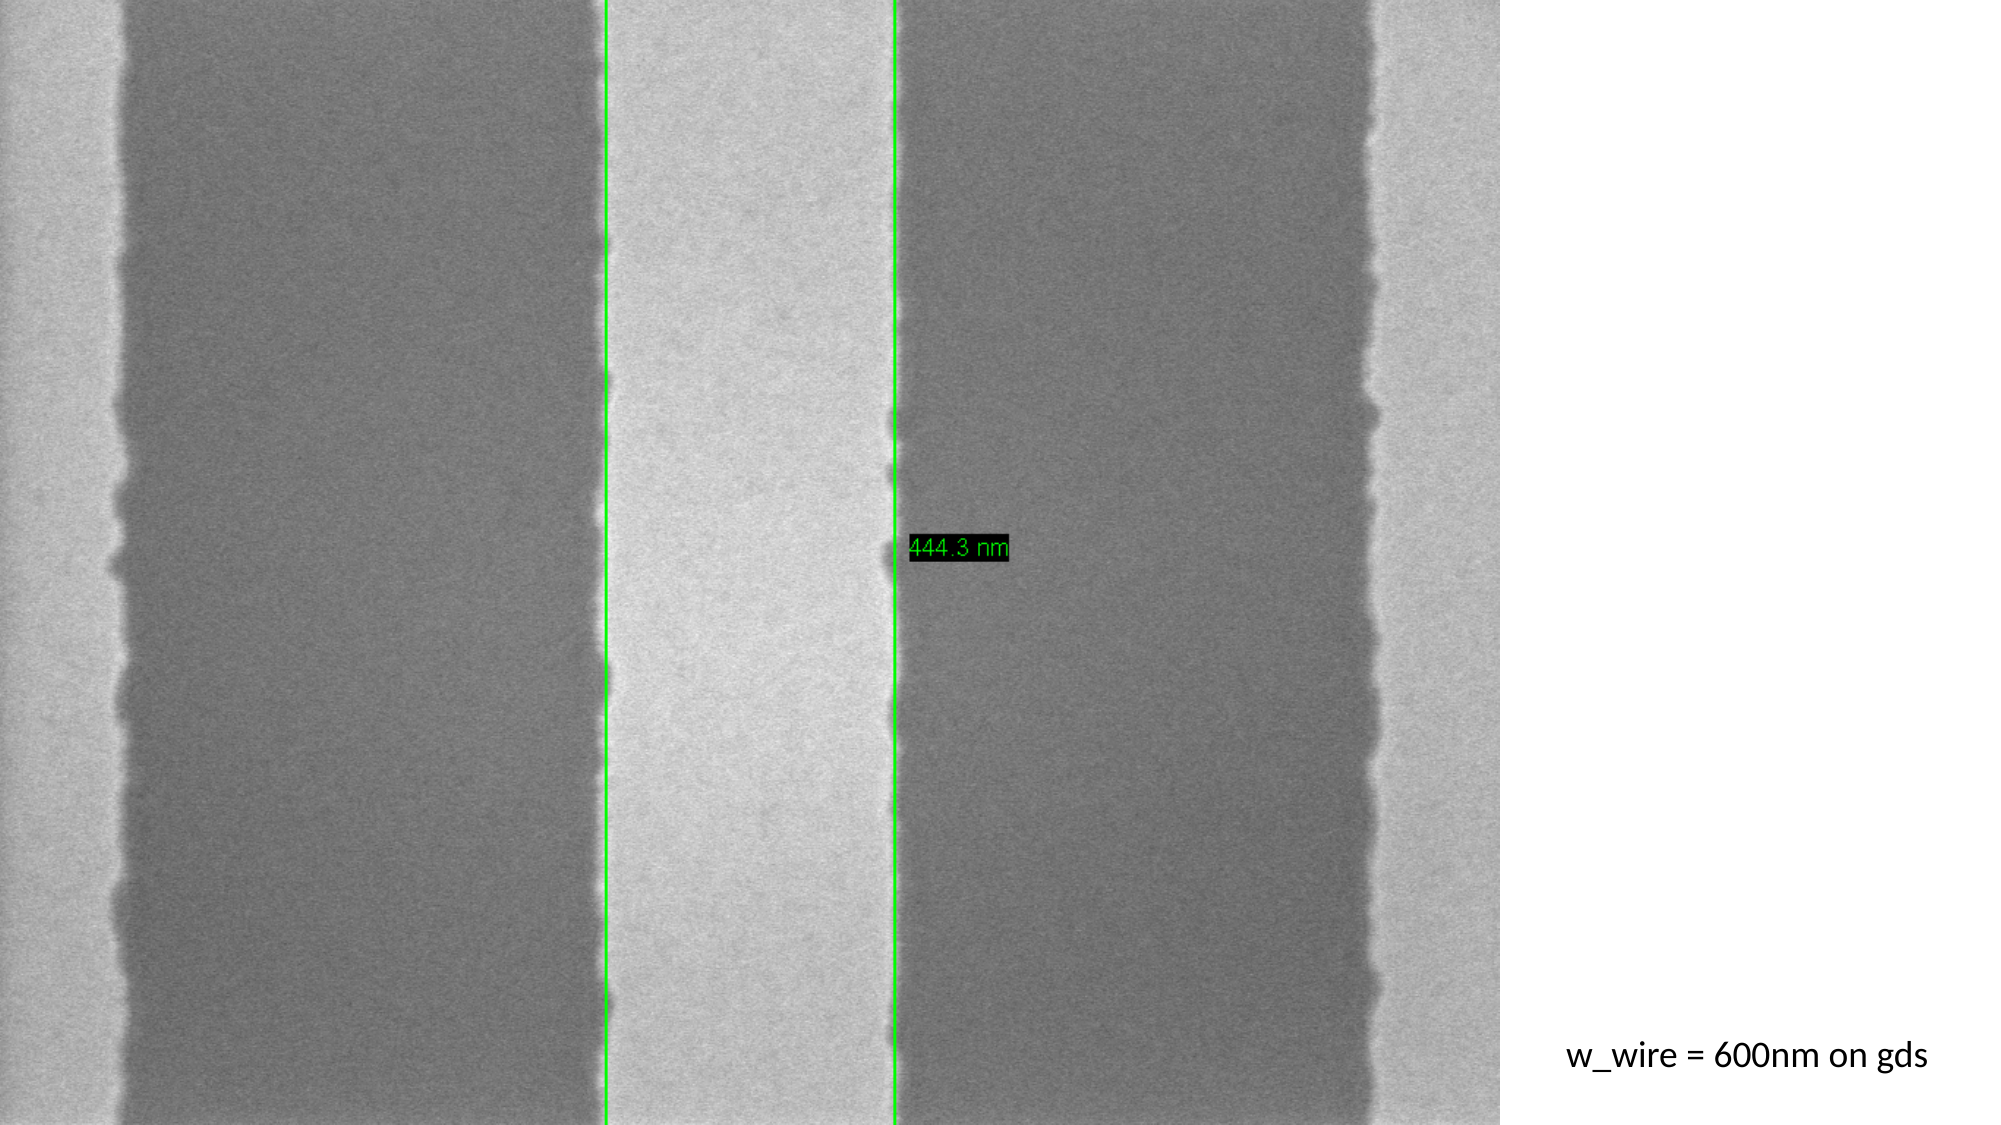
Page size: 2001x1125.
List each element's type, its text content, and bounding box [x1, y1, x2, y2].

text_box w_wire = 600nm on gds [1551, 1022, 1944, 1082]
picture [0, 0, 1500, 1125]
